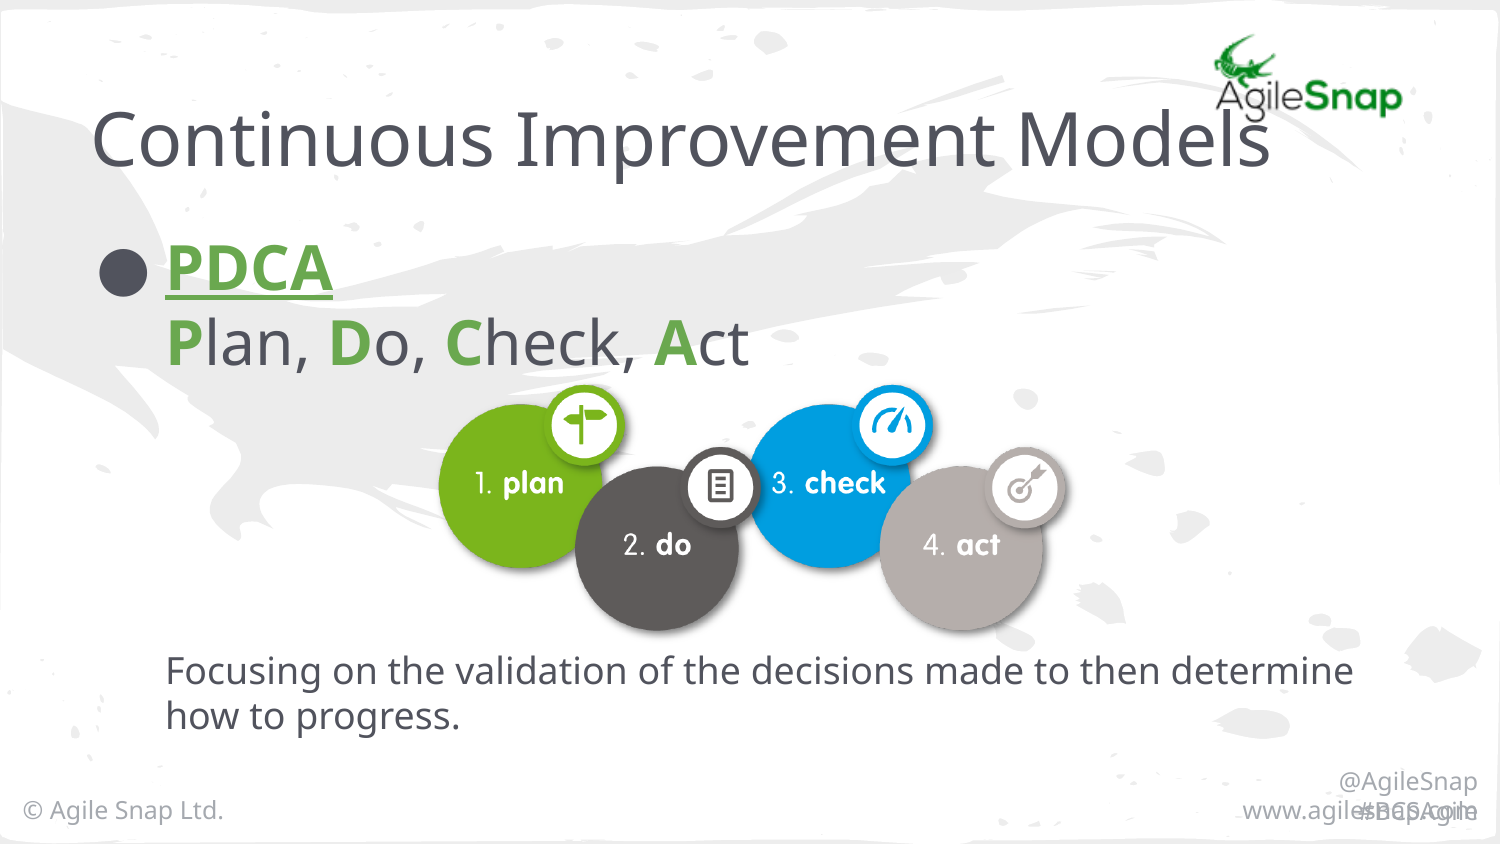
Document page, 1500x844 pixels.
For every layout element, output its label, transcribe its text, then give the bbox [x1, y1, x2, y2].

list PDCA Plan, Do, Check, Act Focusing on the validation of the decisions made to then determine how to progress. [75, 212, 1425, 808]
title Continuous Improvement Models [75, 25, 1425, 197]
picture [417, 377, 1083, 644]
